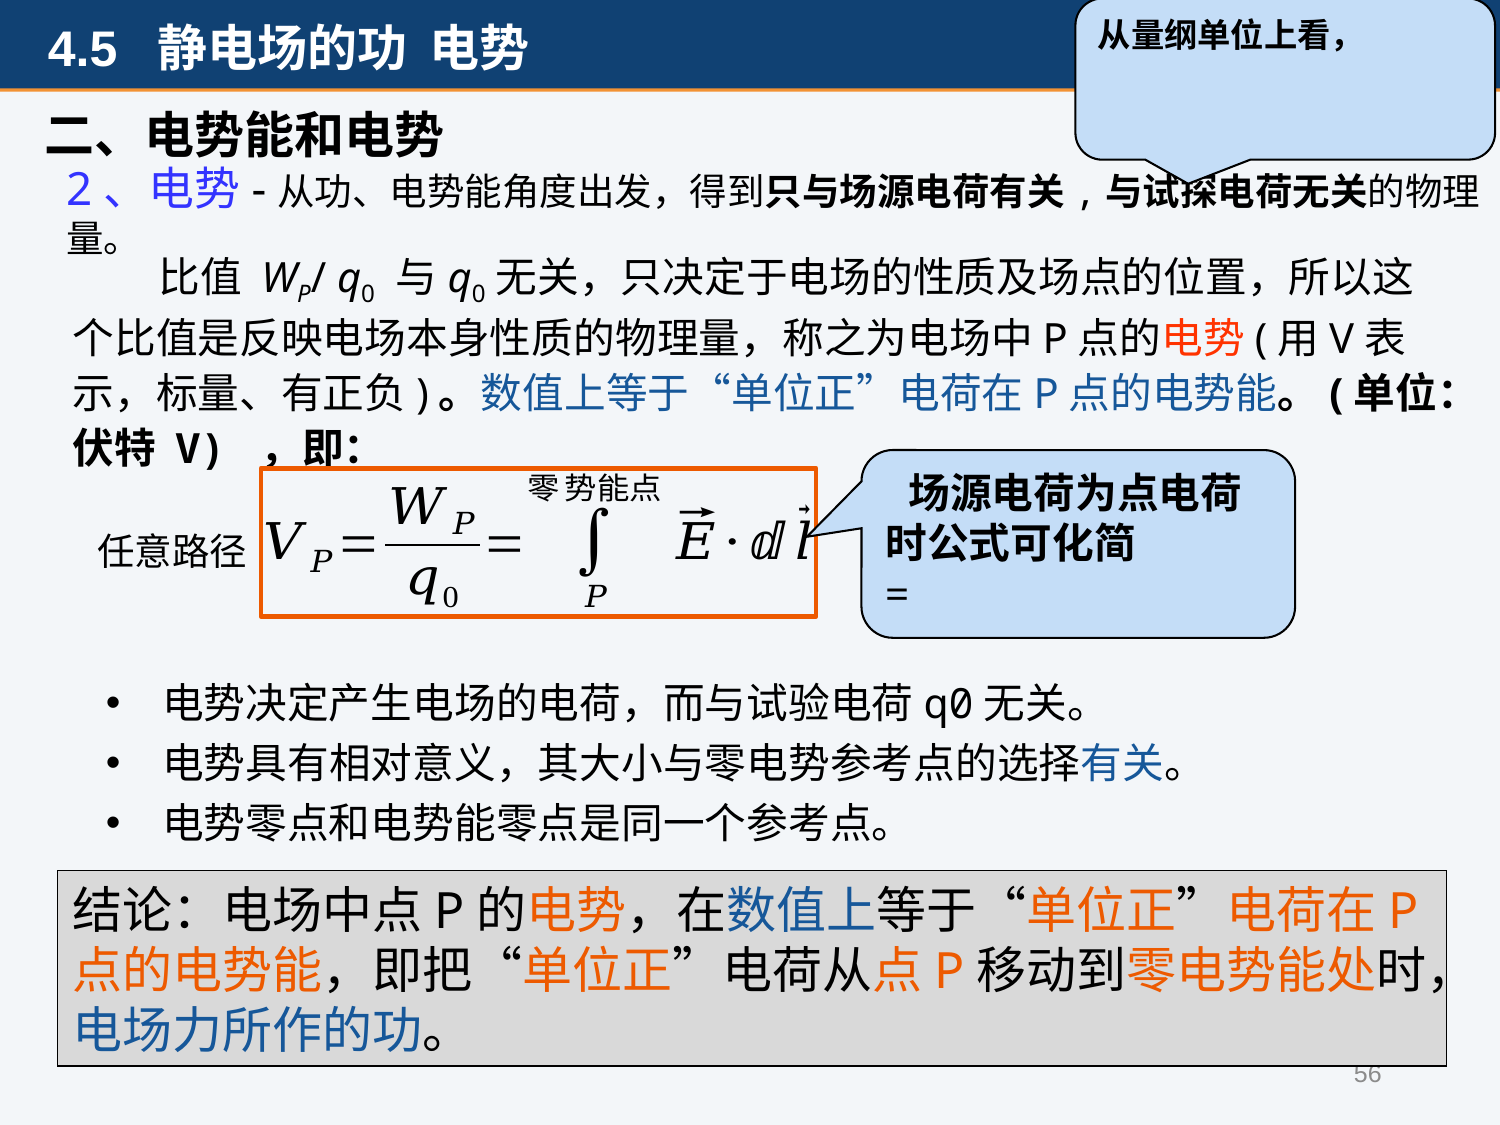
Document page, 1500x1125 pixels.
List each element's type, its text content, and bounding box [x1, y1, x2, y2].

text_box 电势决定产生电场的电荷，而与试验电荷q0无关。 电势具有相对意义，其大小与零电势参考点的选择有关。 电势零点和电势能零点是同一个参考点。 [91, 659, 1346, 870]
text_box 结论：电场中点P的电势，在数值上等于“单位正”电荷在P点的电势能，即把“单位正”电荷从点P移动到零电势能处时，电场力所作的功。 [57, 870, 1447, 1066]
text_box 二、电势能和电势 [29, 95, 1081, 171]
text_box 比值 WP/ q0 与q0无关，只决定于电场的性质及场点的位置，所以这个比值是反映电场本身性质的物理量，称之为电场中P点的电势(用V表示，标量、有正负)。数值上等于“单位正”电荷在P点的电势能。(单位：伏特 V) ，即： [57, 237, 1456, 480]
slide_number 56 [1335, 1066, 1397, 1103]
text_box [81, 470, 814, 615]
text_box 2、电势-从功、电势能角度出发，得到只与场源电荷有关,与试探电荷无关的物理量。 [51, 152, 1496, 268]
